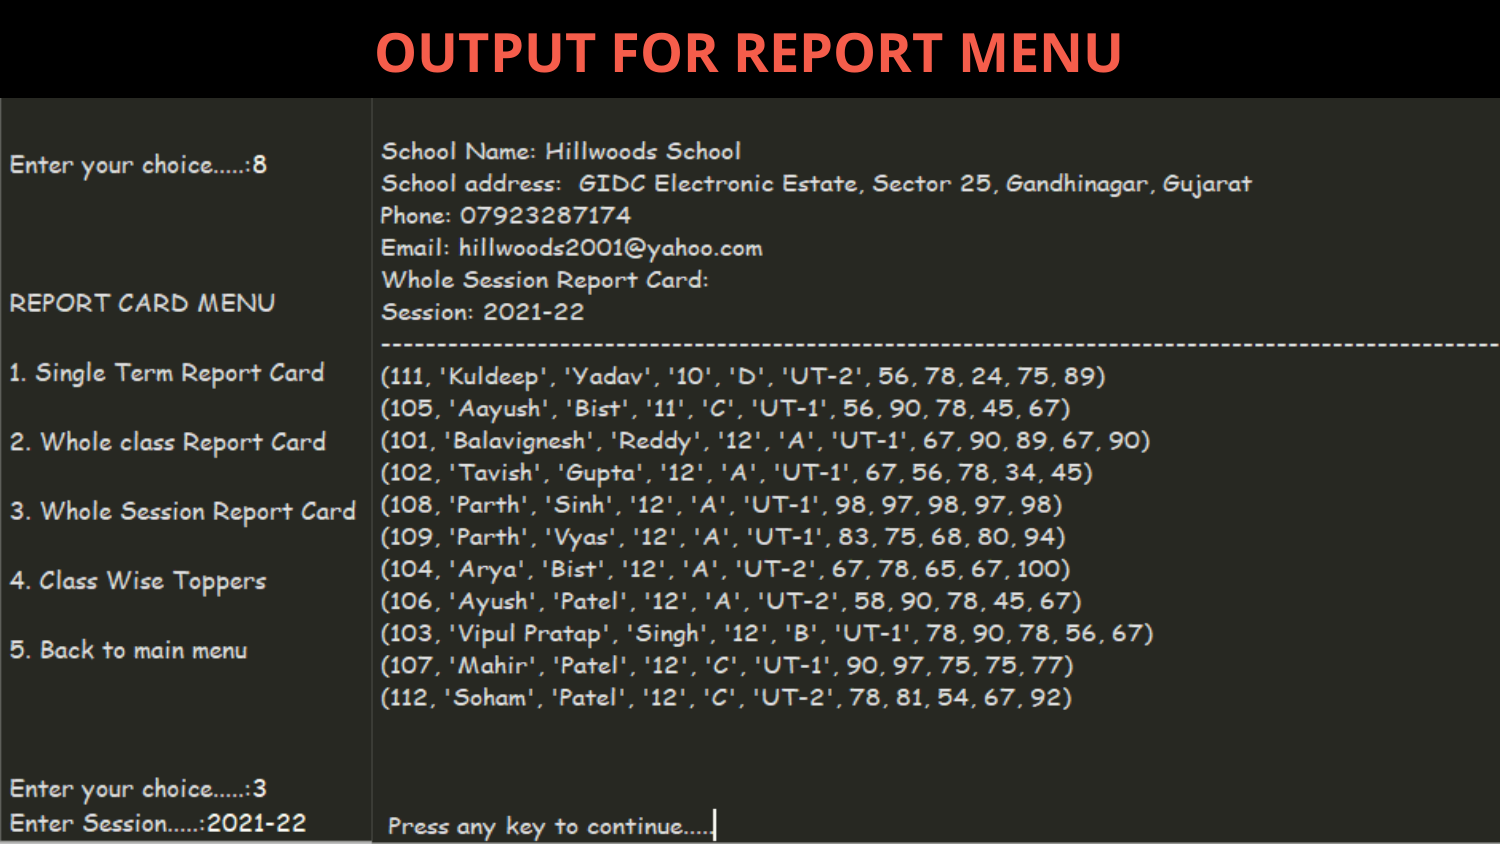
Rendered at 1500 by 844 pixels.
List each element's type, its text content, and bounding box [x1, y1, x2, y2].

picture [0, 98, 1500, 844]
text_box OUTPUT FOR REPORT MENU [0, 0, 1500, 97]
